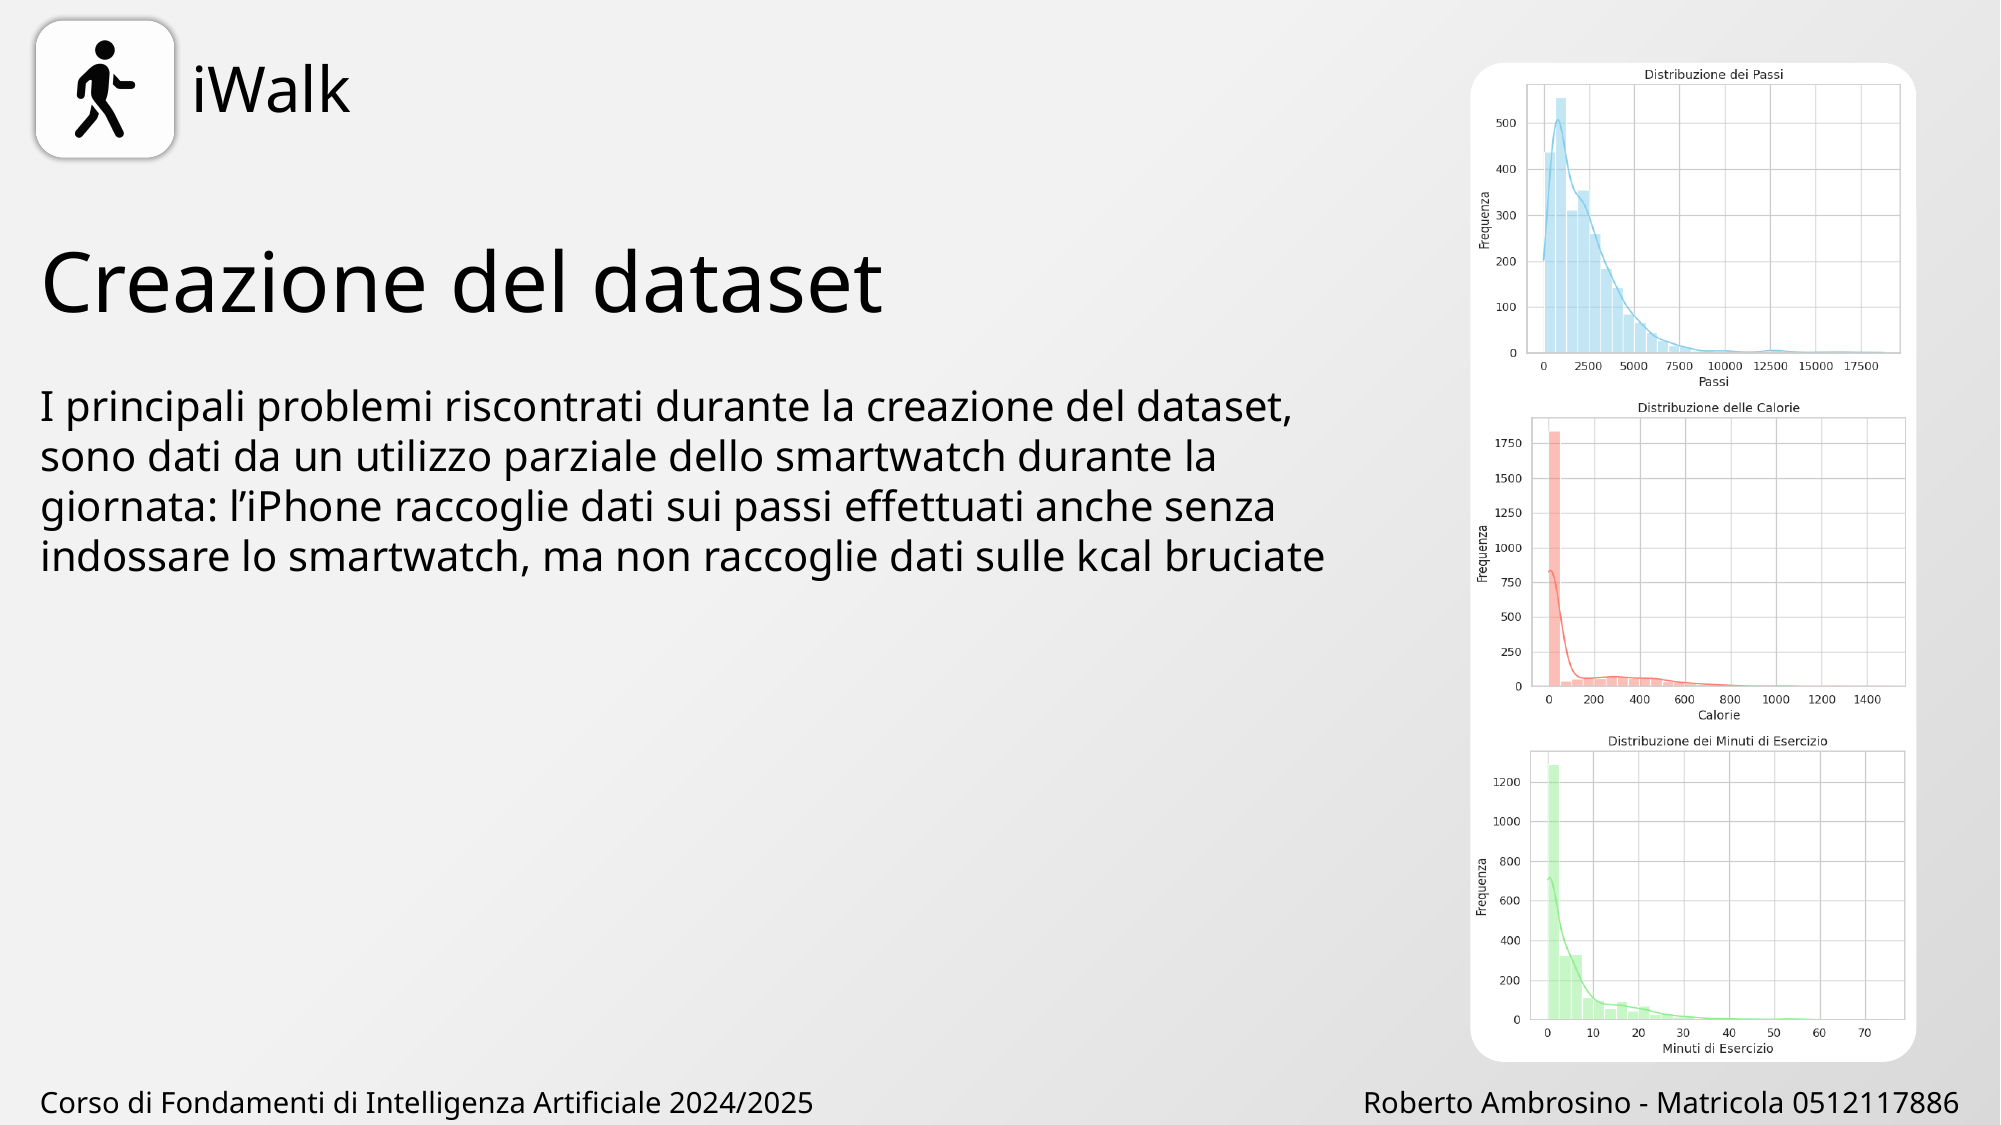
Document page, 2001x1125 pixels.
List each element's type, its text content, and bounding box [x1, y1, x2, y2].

subtitle iWalk [185, 50, 374, 135]
picture [25, 10, 185, 168]
table_header Corso di Fondamenti di Intelligenza Artificiale 2024/2025 [25, 1075, 1000, 1125]
text_box [1468, 61, 1918, 1064]
table_header Roberto Ambrosino - Matricola 0512117886 [1000, 1075, 1975, 1125]
text_box Creazione del dataset [25, 221, 1384, 337]
text_box I principali problemi riscontrati durante la creazione del dataset, sono dati da un utilizzo parziale dello smartwatch durante la giornata: l’iPhone raccoglie dati sui passi effettuati anche senza indossare lo smartwatch, ma non raccoglie dati sulle kcal bruciate [25, 337, 1384, 687]
